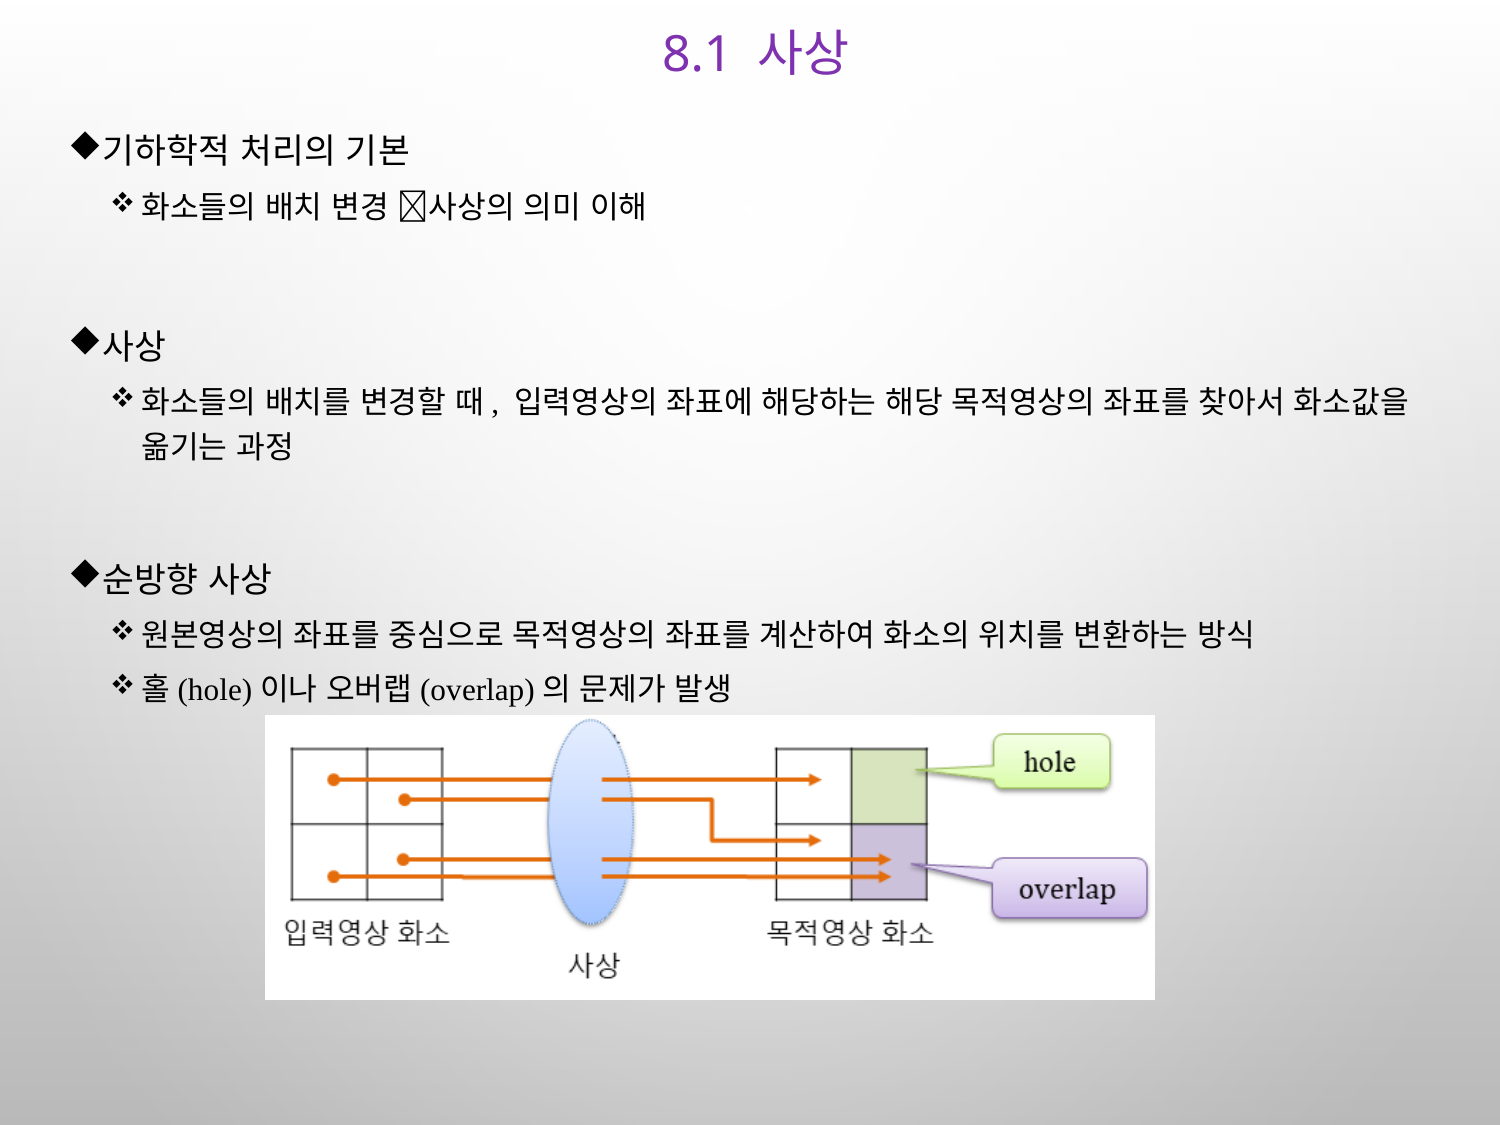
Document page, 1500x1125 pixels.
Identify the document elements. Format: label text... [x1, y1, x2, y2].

title 8.1 사상 [53, 4, 1459, 107]
list 기하학적 처리의 기본 화소들의 배치 변경 사상의 의미 이해 사상 화소들의 배치를 변경할 때, 입력영상의 좌표에 해당하는 해당 목적영상의 좌표를 찾아서 화소값을 옮기는 과정 순방향 사상 원본영상의 좌표를 중심으로 목적영상의 좌표를 계산하여 화소의 위치를 변환하는 방식 홀(hole)이나 오버랩(overlap)의 문제가 발생 [53, 113, 1459, 1102]
picture [0, 0, 1500, 1125]
